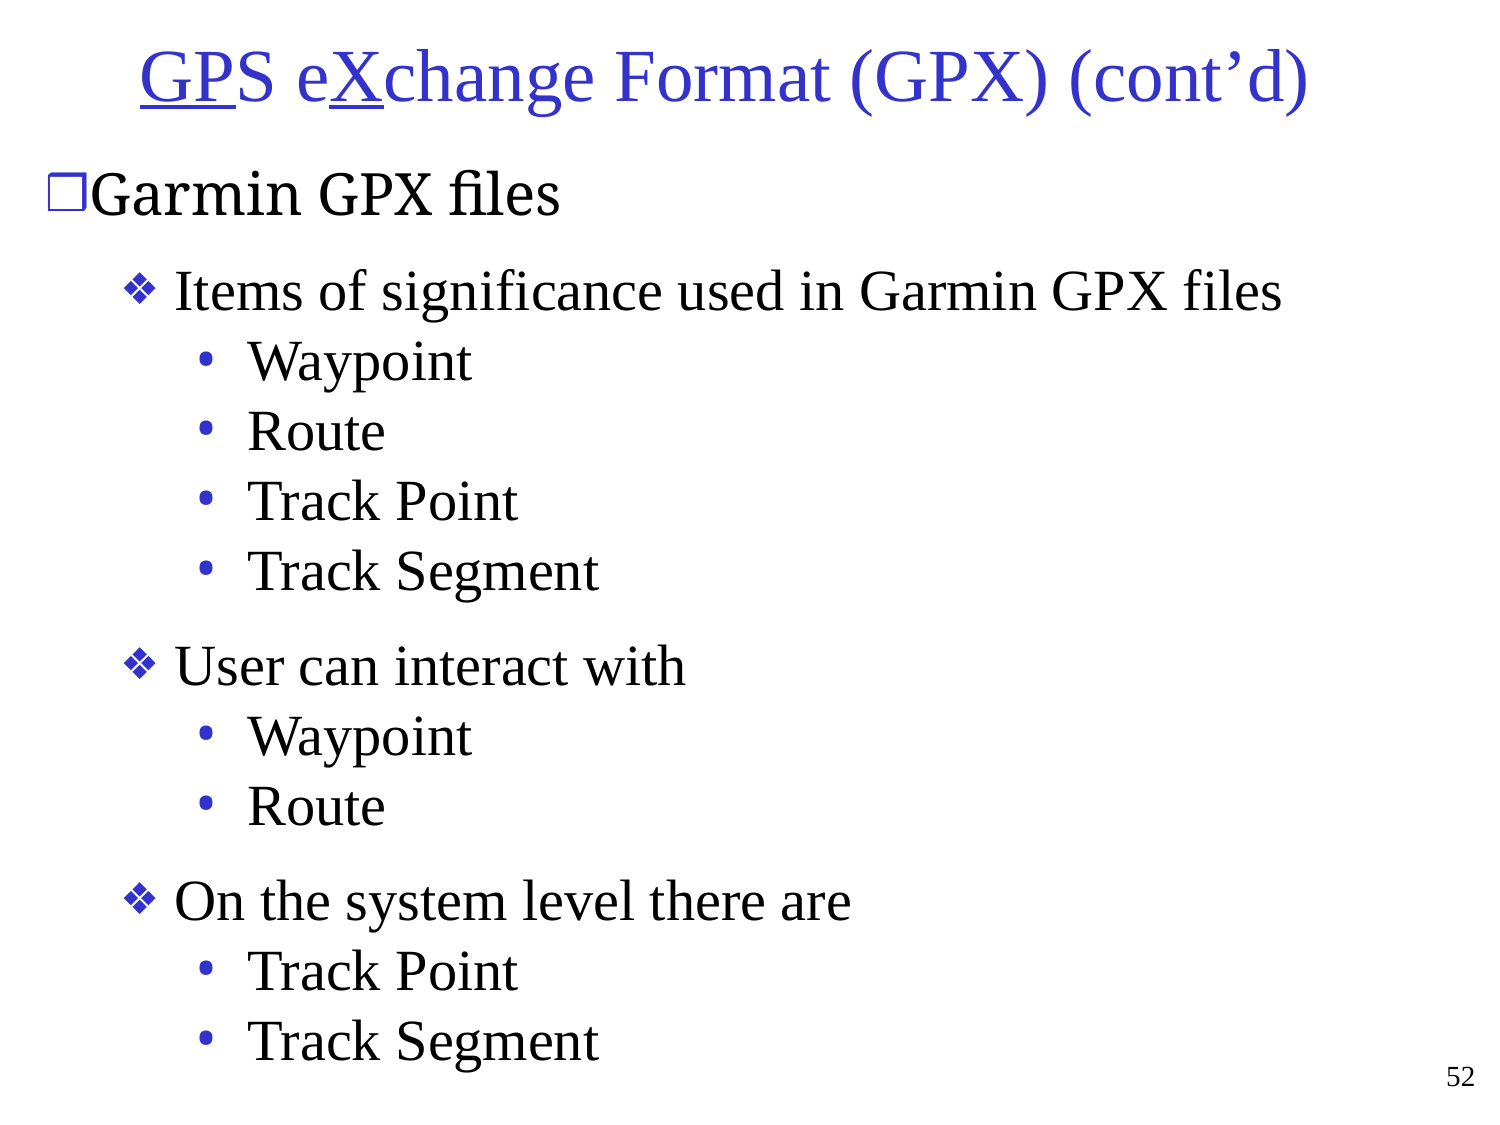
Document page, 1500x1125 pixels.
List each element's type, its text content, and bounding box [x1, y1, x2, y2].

text_box 52 [1345, 1049, 1484, 1100]
title GPS eXchange Format (GPX) (cont’d) [87, 12, 1363, 130]
list Garmin GPX files Items of significance used in Garmin GPX files Waypoint Route Track Point Track Segment User can interact with Waypoint Route On the system level there are Track Point Track Segment [37, 149, 1438, 1097]
